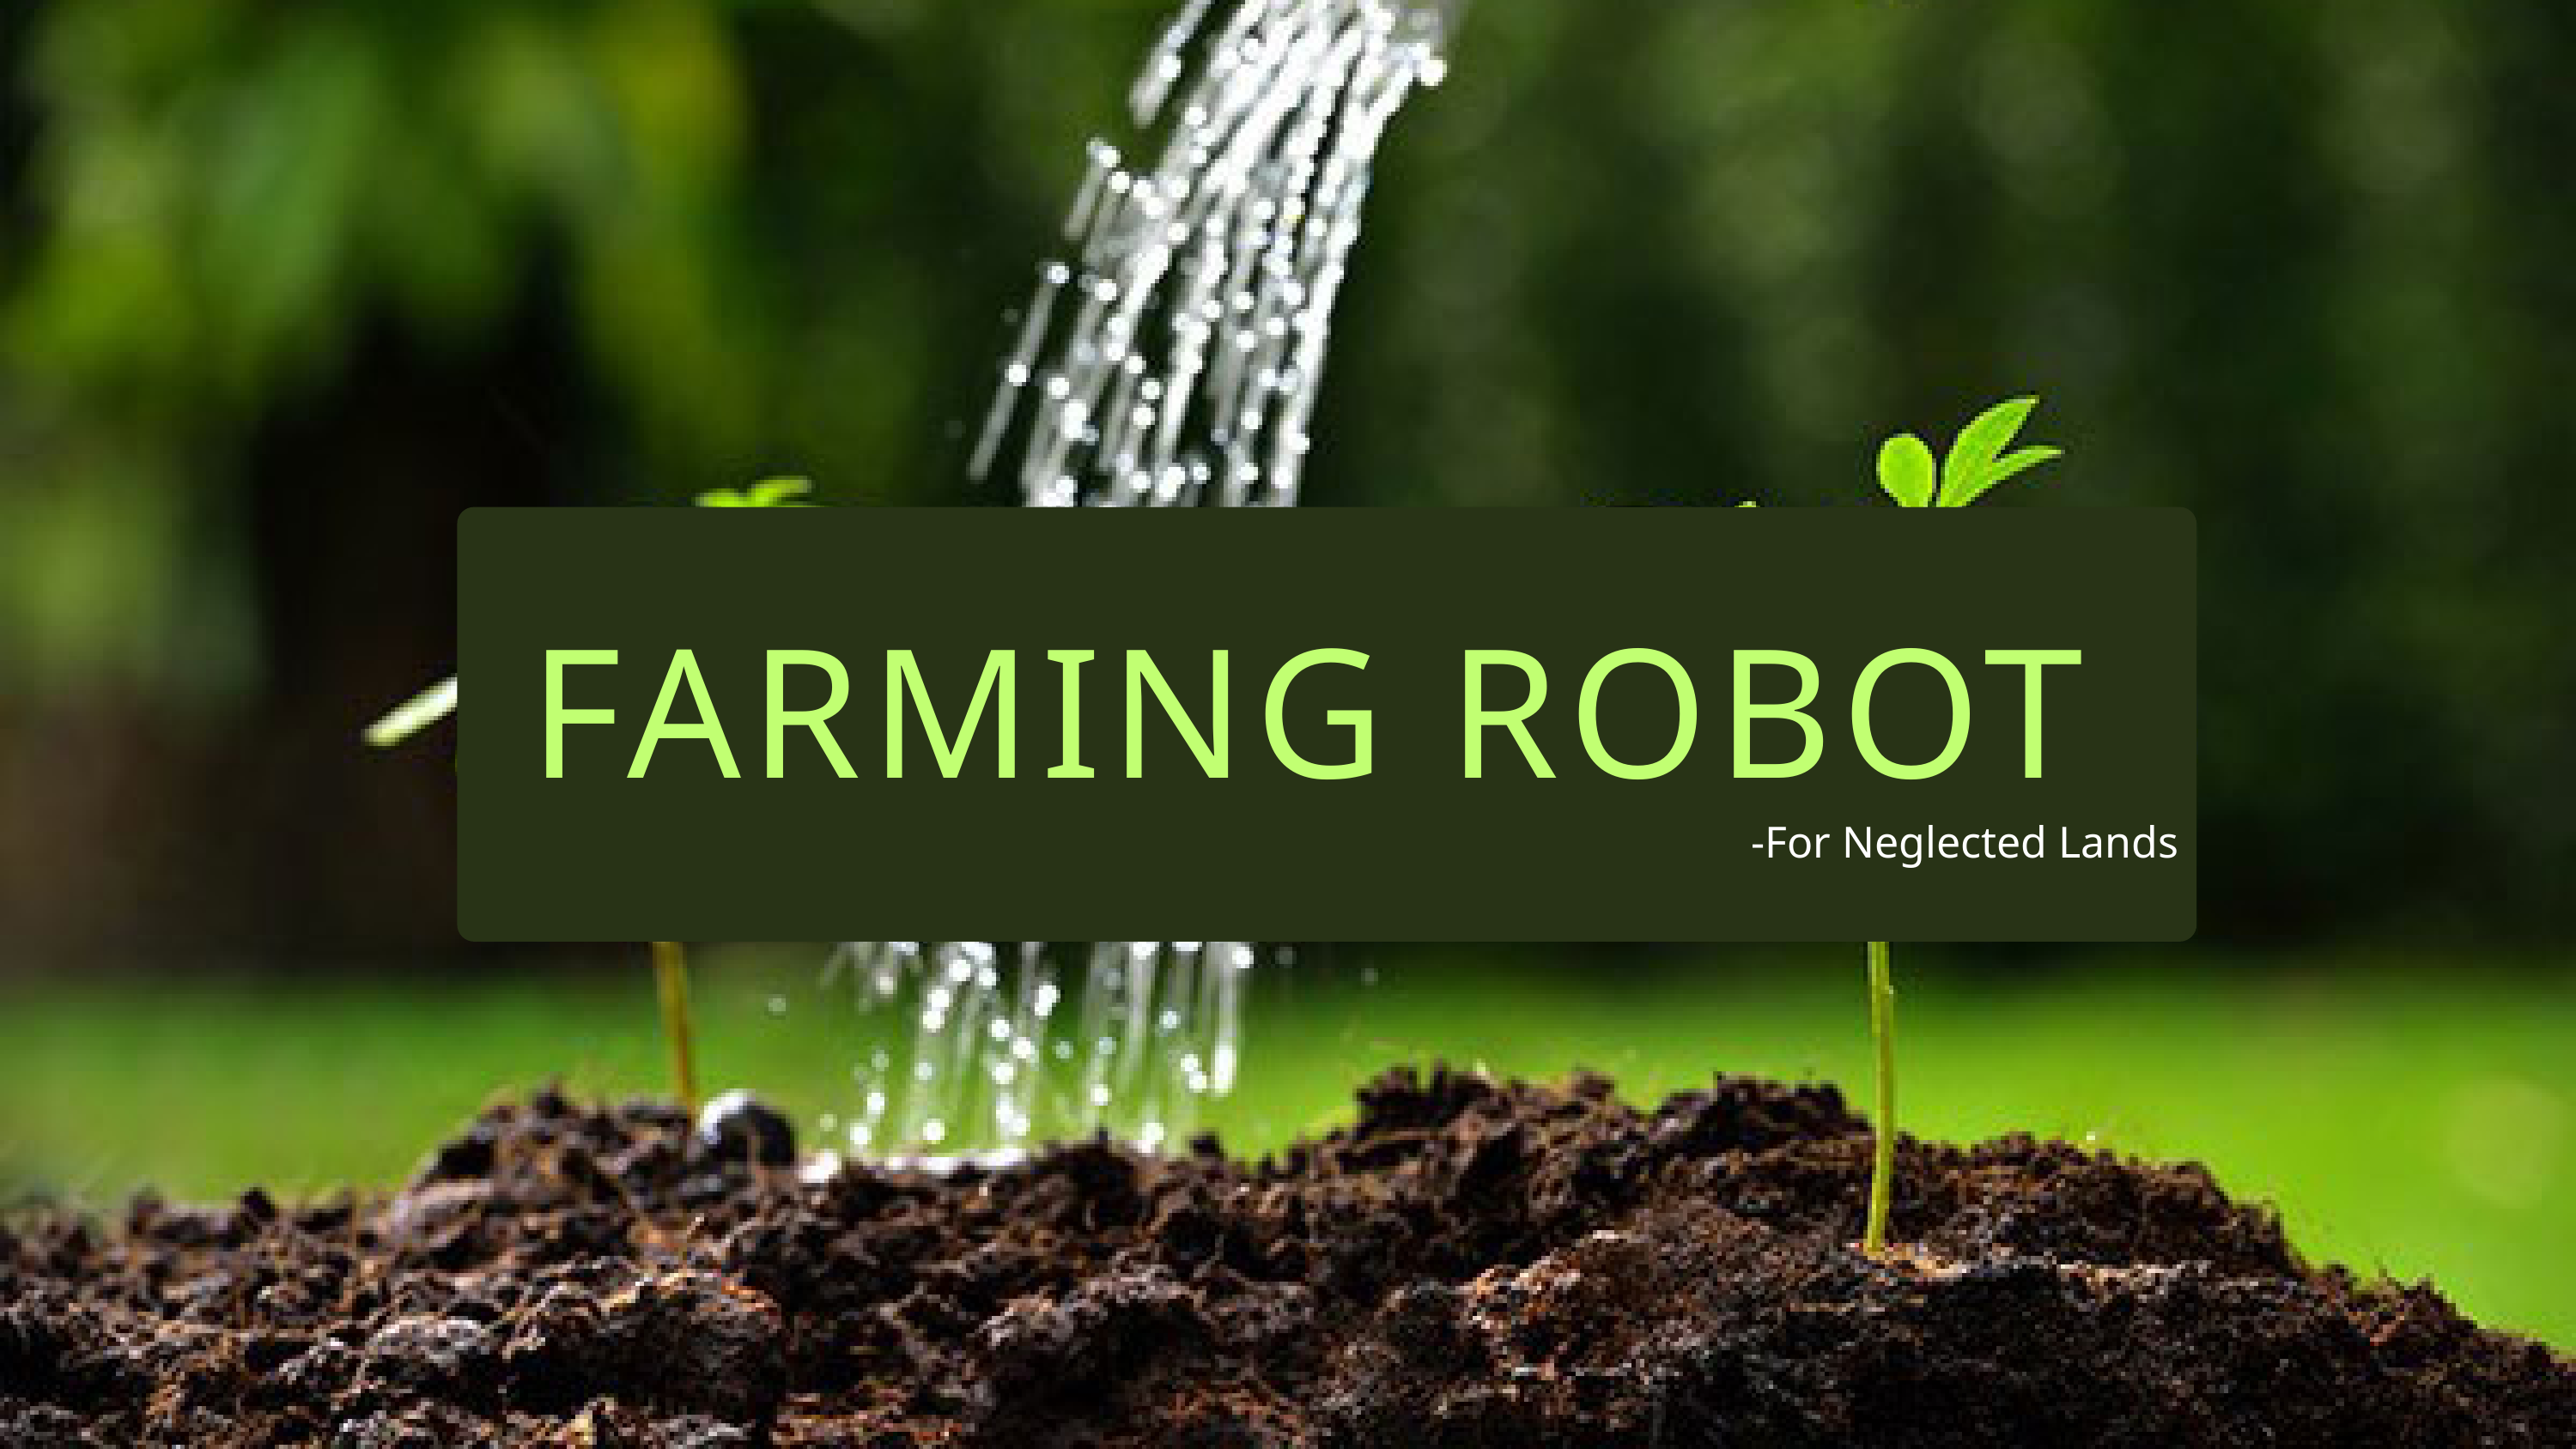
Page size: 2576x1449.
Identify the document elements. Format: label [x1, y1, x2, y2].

text_box [457, 506, 2197, 943]
text_box [0, 0, 2576, 1449]
